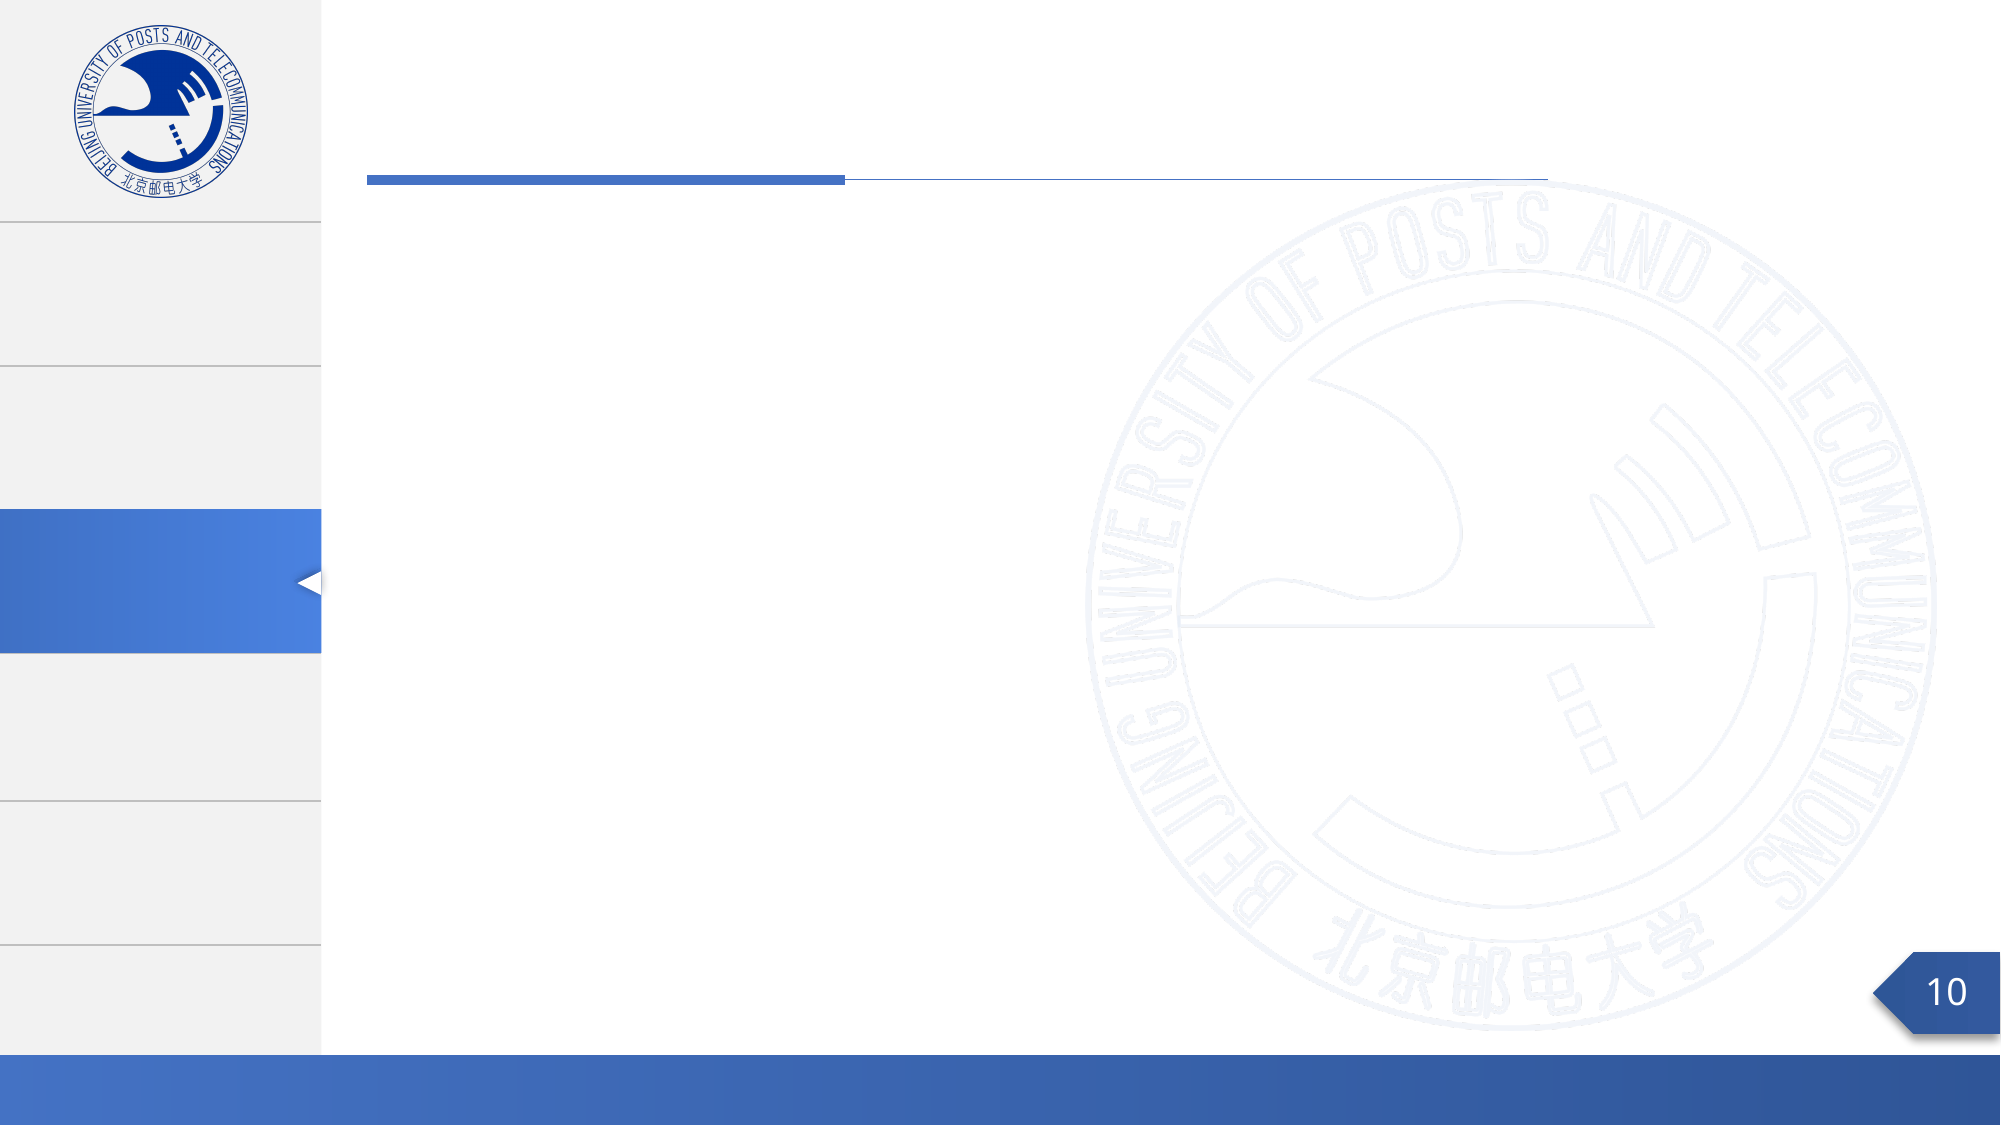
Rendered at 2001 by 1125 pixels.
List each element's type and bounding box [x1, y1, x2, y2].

picture [1085, 179, 1937, 1031]
picture [74, 25, 248, 198]
